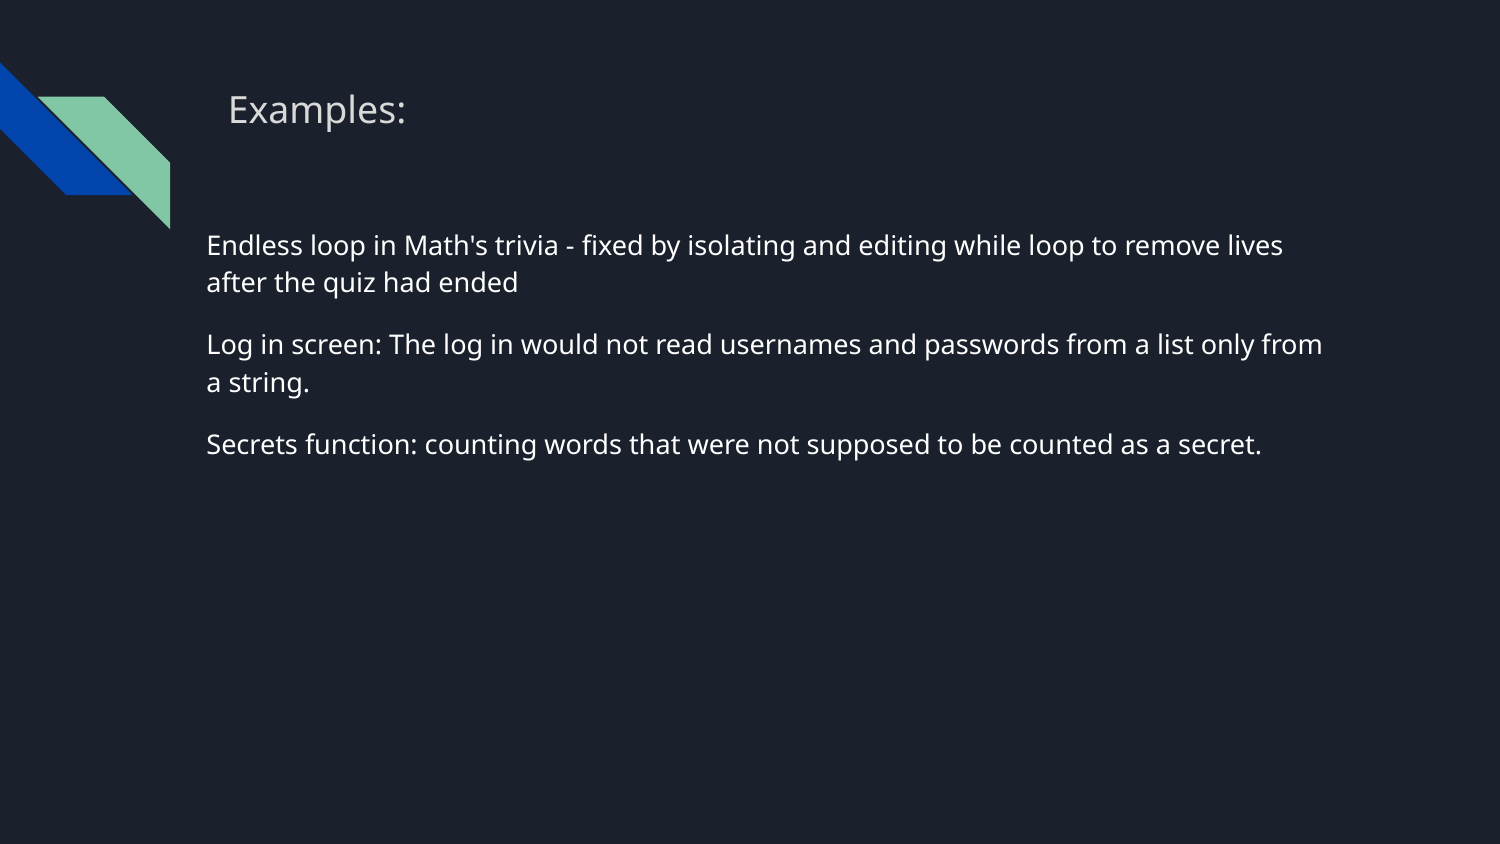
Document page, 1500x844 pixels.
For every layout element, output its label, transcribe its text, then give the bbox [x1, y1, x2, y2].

title Examples: [212, 64, 1368, 215]
list Endless loop in Math's trivia - fixed by isolating and editing while loop to remove lives after the quiz had ended Log in screen: The log in would not read usernames and passwords from a list only from a string. Secrets function: counting words that were not supposed to be counted as a secret. [191, 151, 1347, 629]
